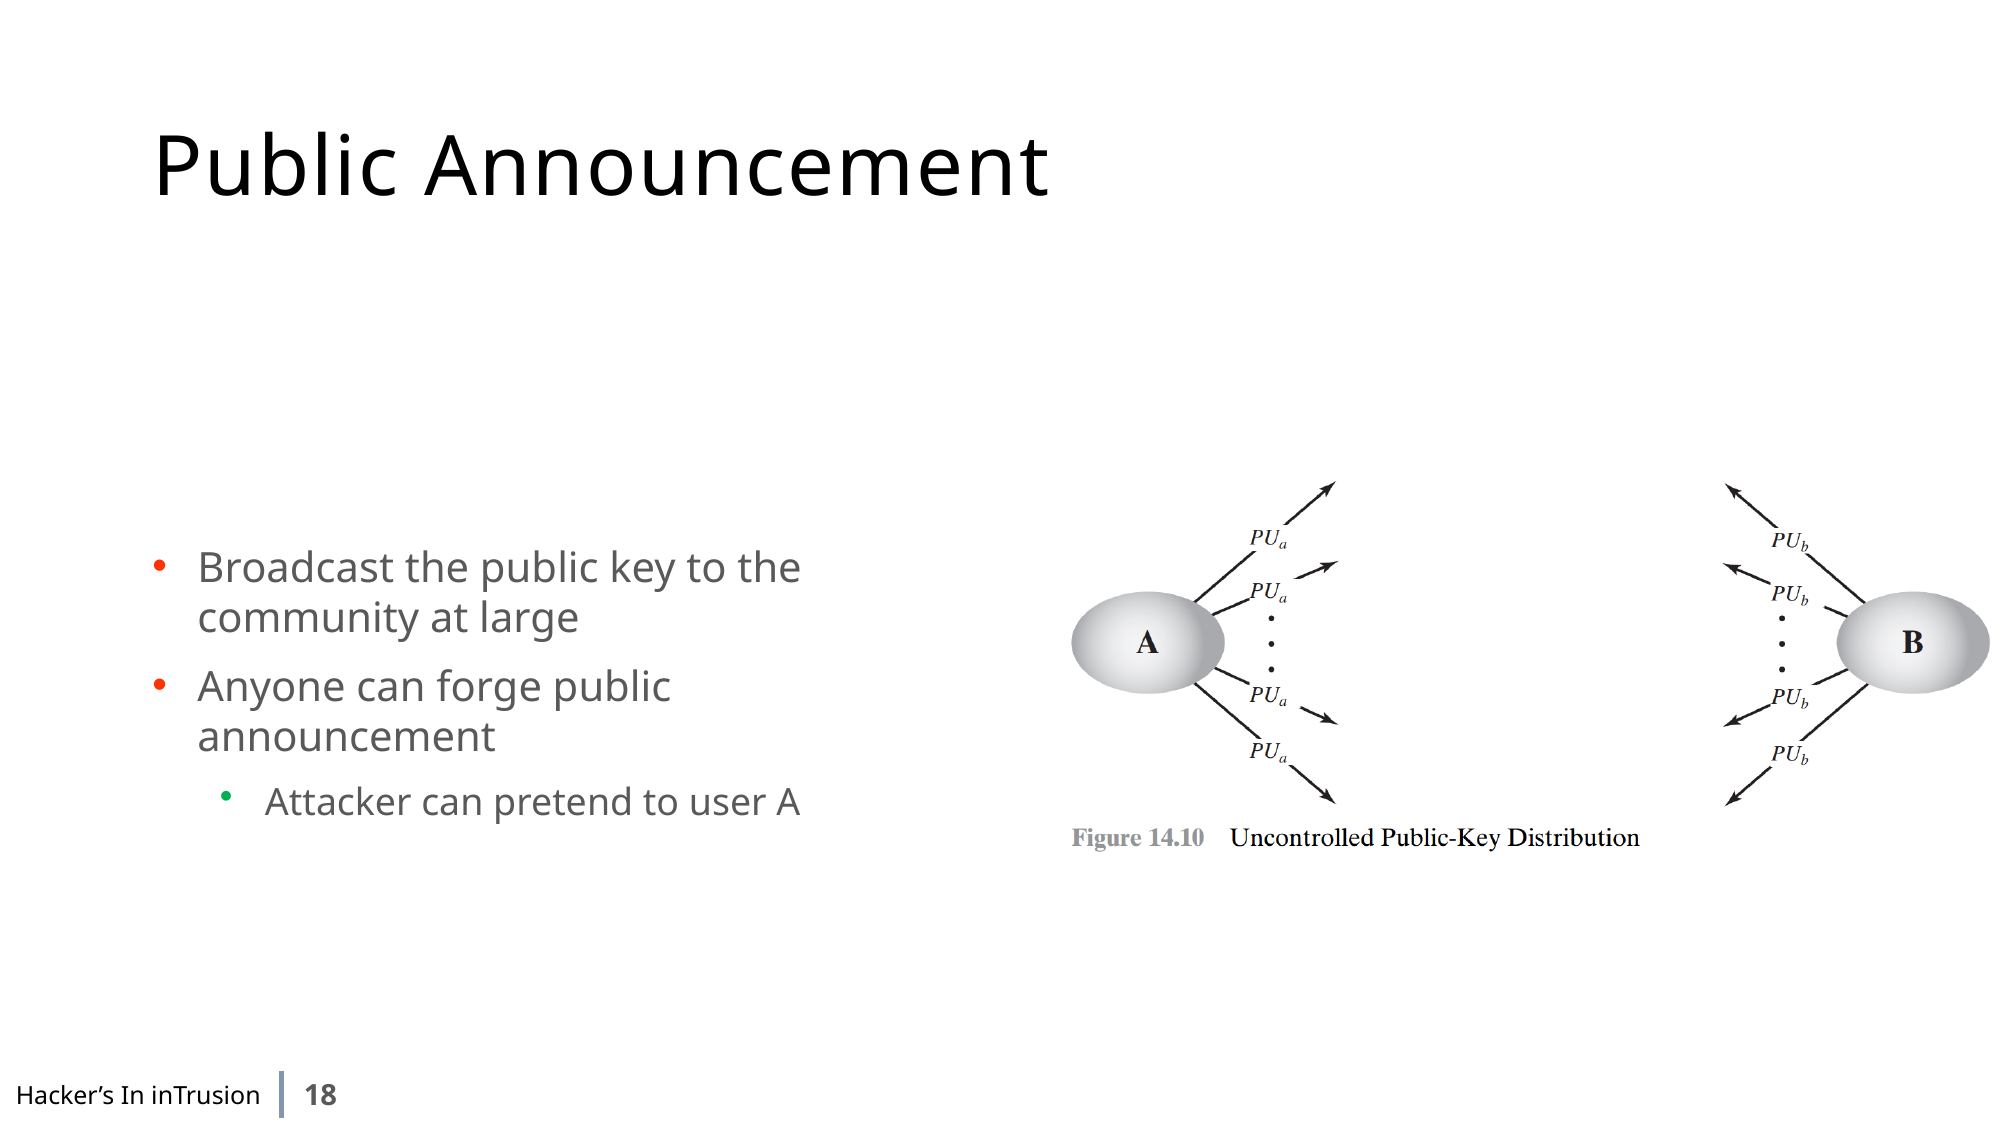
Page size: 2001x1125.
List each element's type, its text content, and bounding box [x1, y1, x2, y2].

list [1012, 443, 2000, 862]
list Broadcast the public key to the community at large Anyone can forge public announcement Attacker can pretend to user A [137, 299, 988, 1065]
title Public Announcement [137, 59, 1863, 278]
